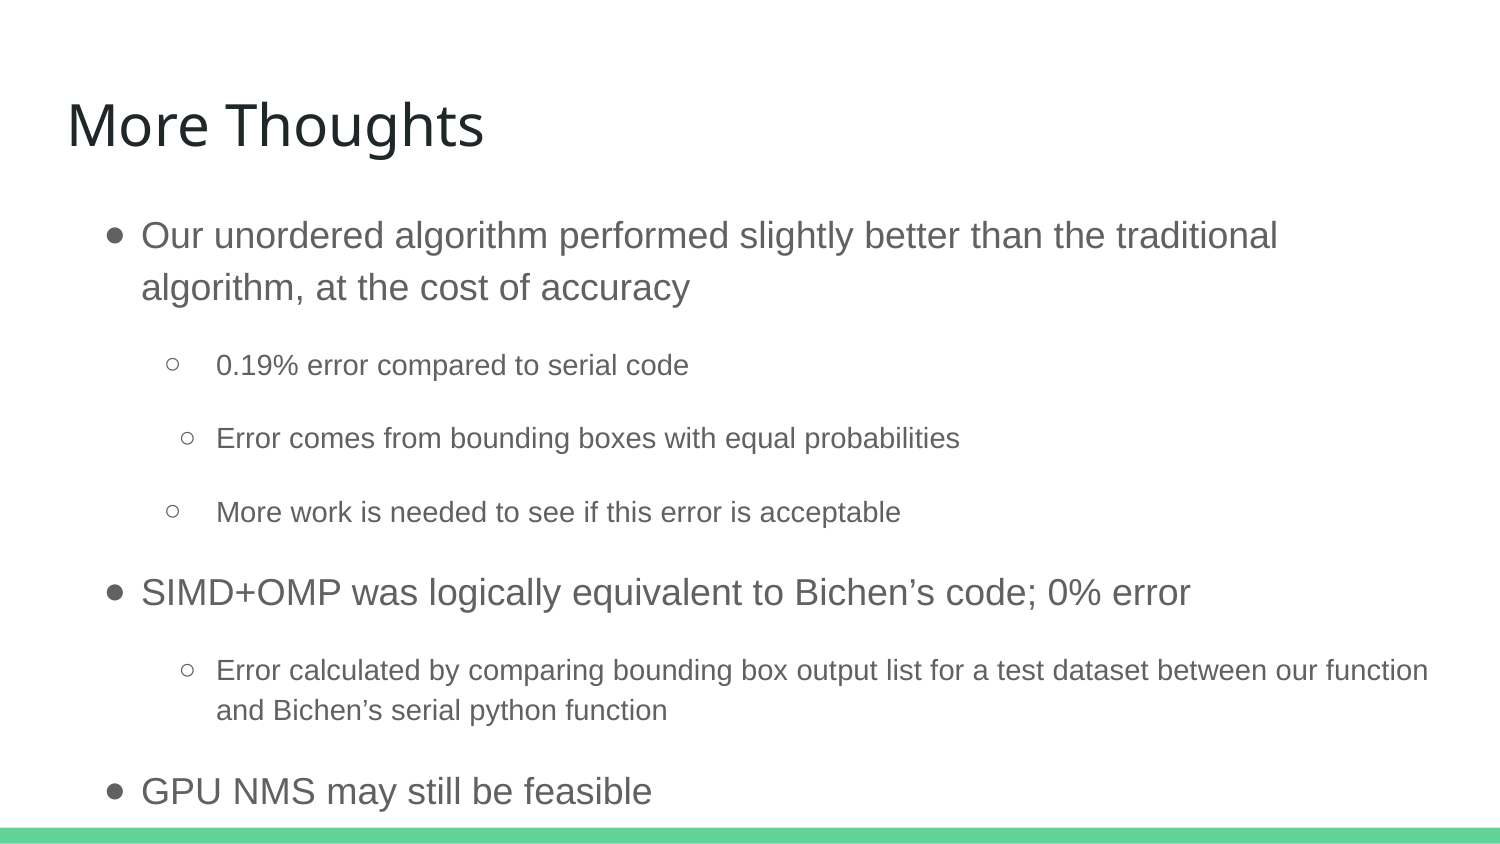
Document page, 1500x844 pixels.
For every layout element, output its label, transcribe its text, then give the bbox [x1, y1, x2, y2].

list Our unordered algorithm performed slightly better than the traditional algorithm, at the cost of accuracy 0.19% error compared to serial code Error comes from bounding boxes with equal probabilities More work is needed to see if this error is acceptable SIMD+OMP was logically equivalent to Bichen’s code; 0% error Error calculated by comparing bounding box output list for a test dataset between our function and Bichen’s serial python function GPU NMS may still be feasible Since many computer vision methods run on GPUs, the CPU to GPU memory transfer may be avoided [51, 189, 1449, 750]
title More Thoughts [51, 72, 1449, 167]
